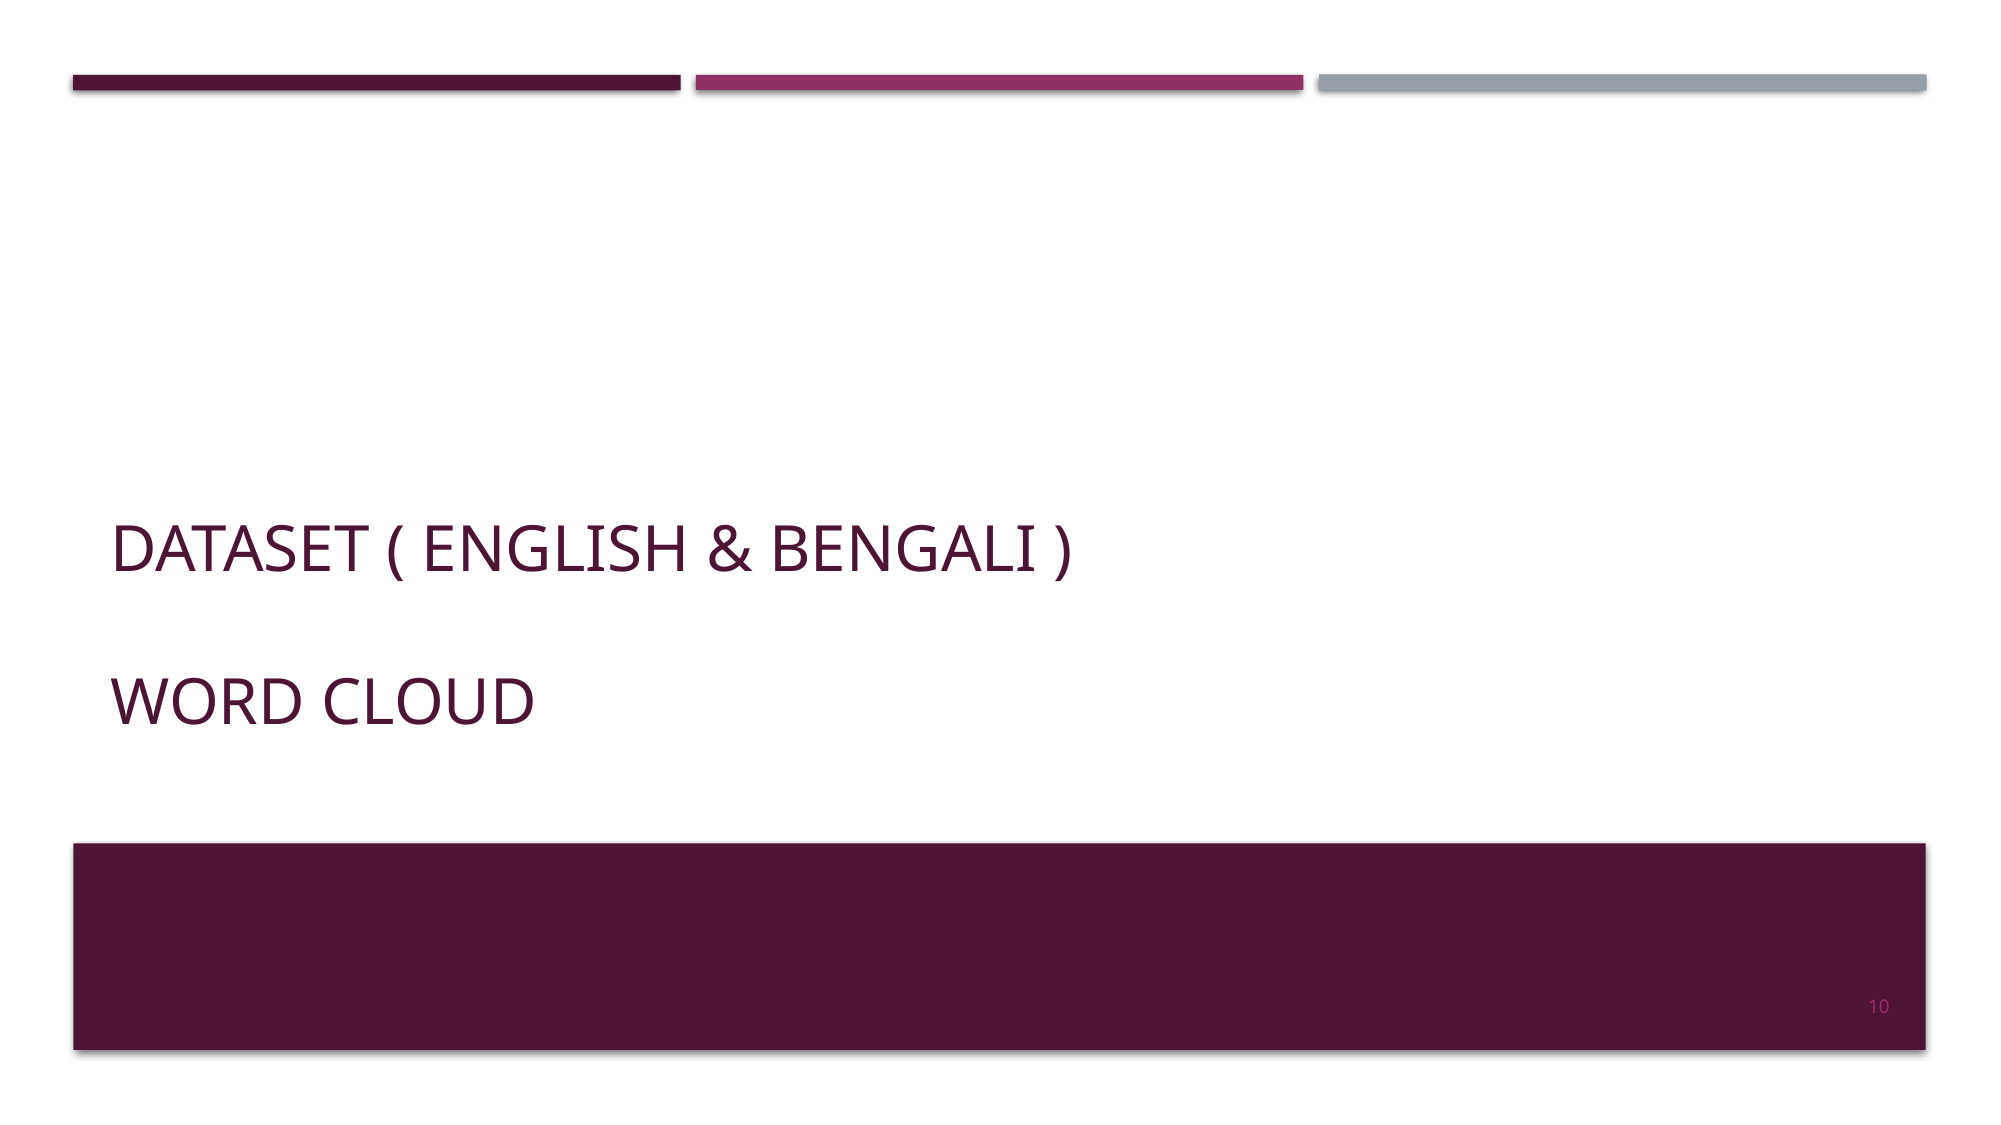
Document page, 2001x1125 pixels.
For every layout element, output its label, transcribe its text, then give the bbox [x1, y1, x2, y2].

title Dataset ( English & Bengali ) word cloud [95, 499, 1905, 745]
slide_number 10 [1732, 977, 1905, 1037]
